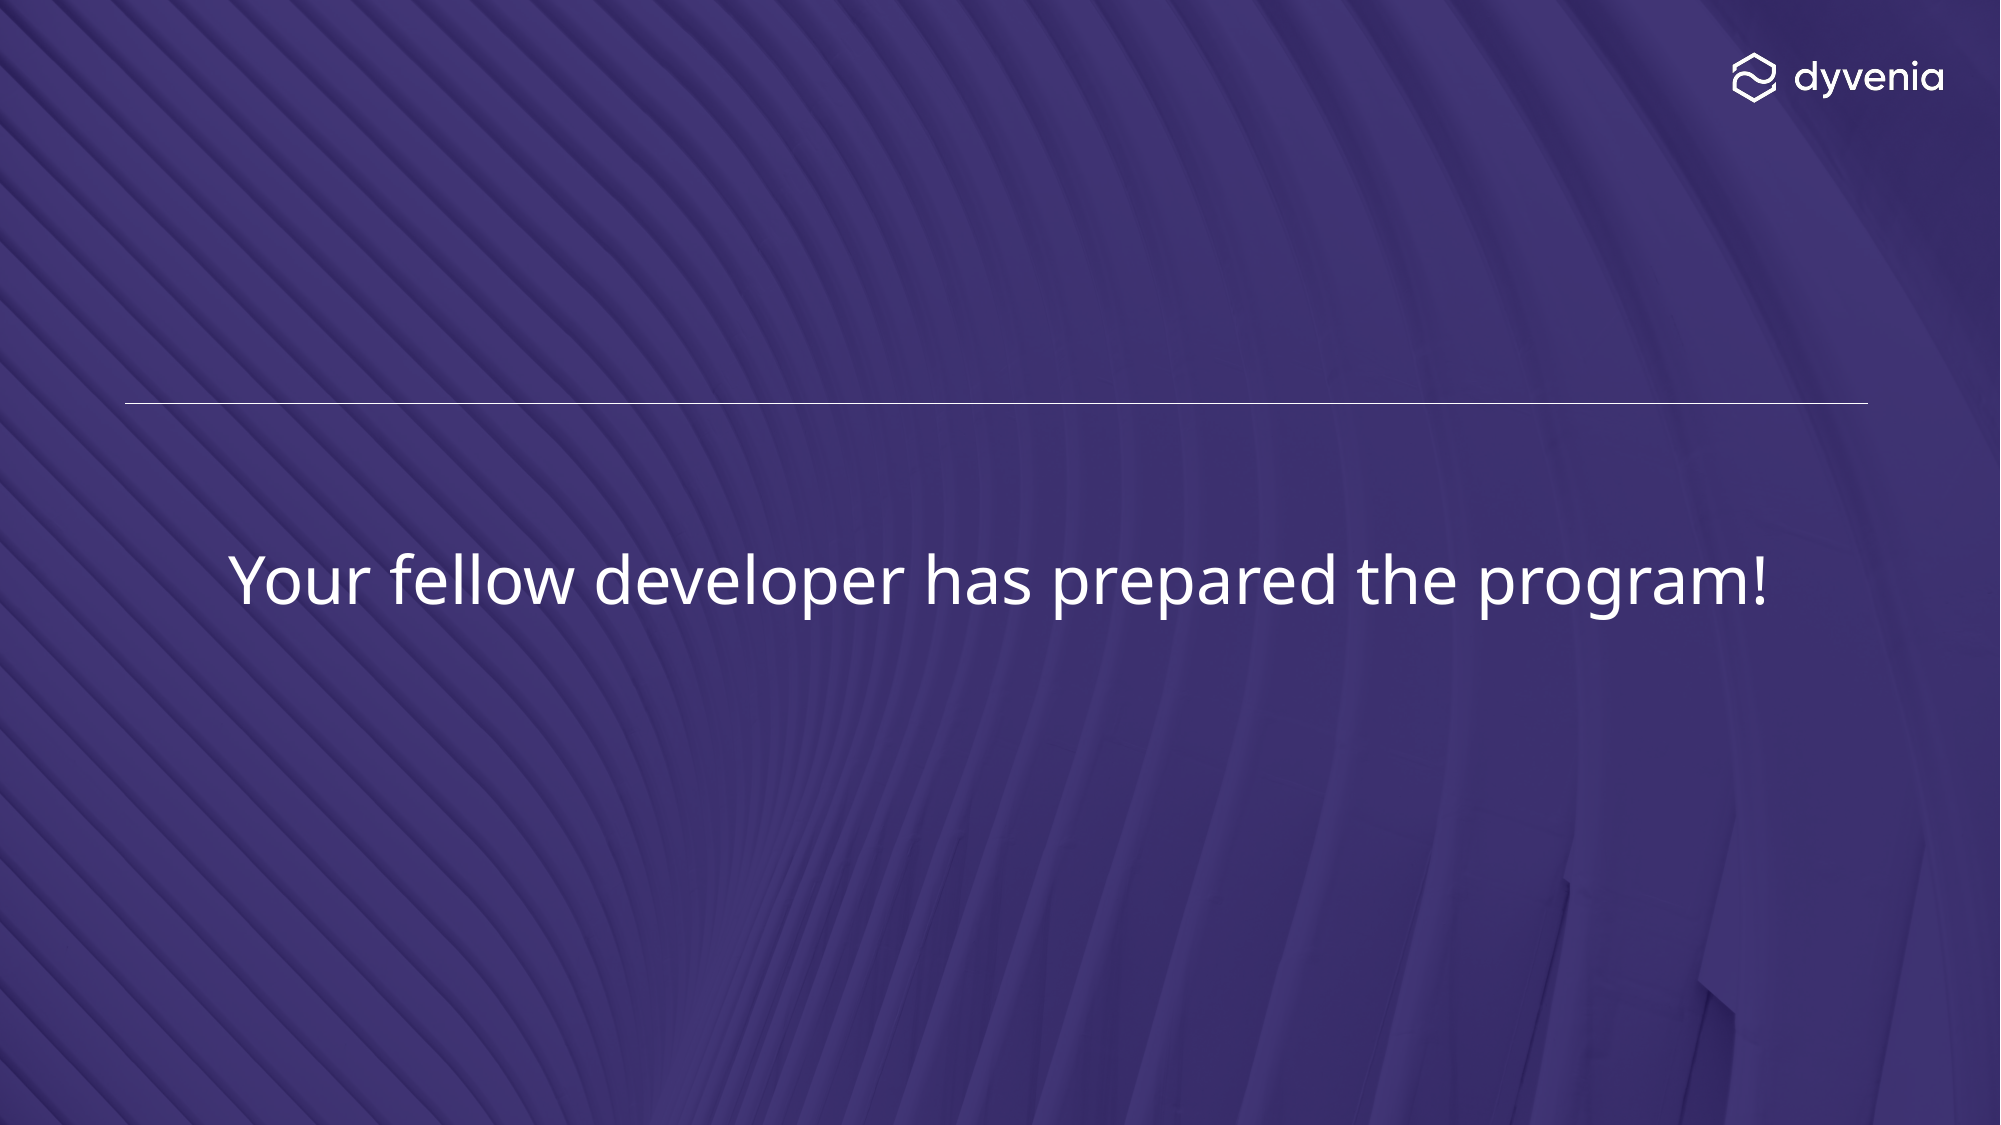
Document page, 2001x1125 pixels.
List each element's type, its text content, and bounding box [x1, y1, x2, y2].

picture [1706, 31, 1969, 124]
title Your fellow developer has prepared the program! [100, 464, 1900, 633]
